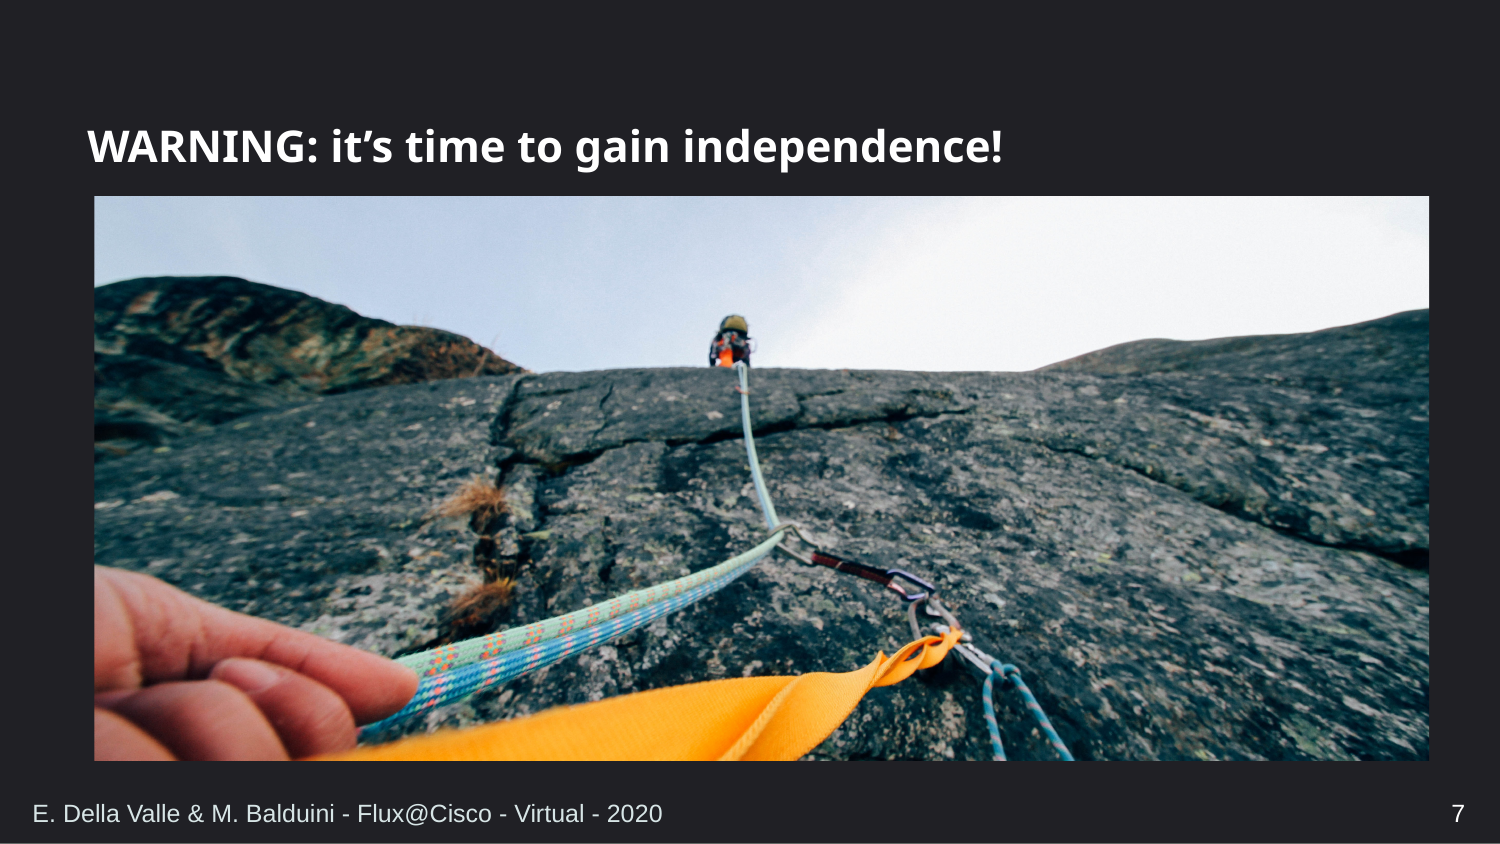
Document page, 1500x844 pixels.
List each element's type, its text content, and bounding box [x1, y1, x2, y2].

picture [93, 195, 1430, 761]
title WARNING: it’s time to gain independence! [76, 99, 1423, 196]
